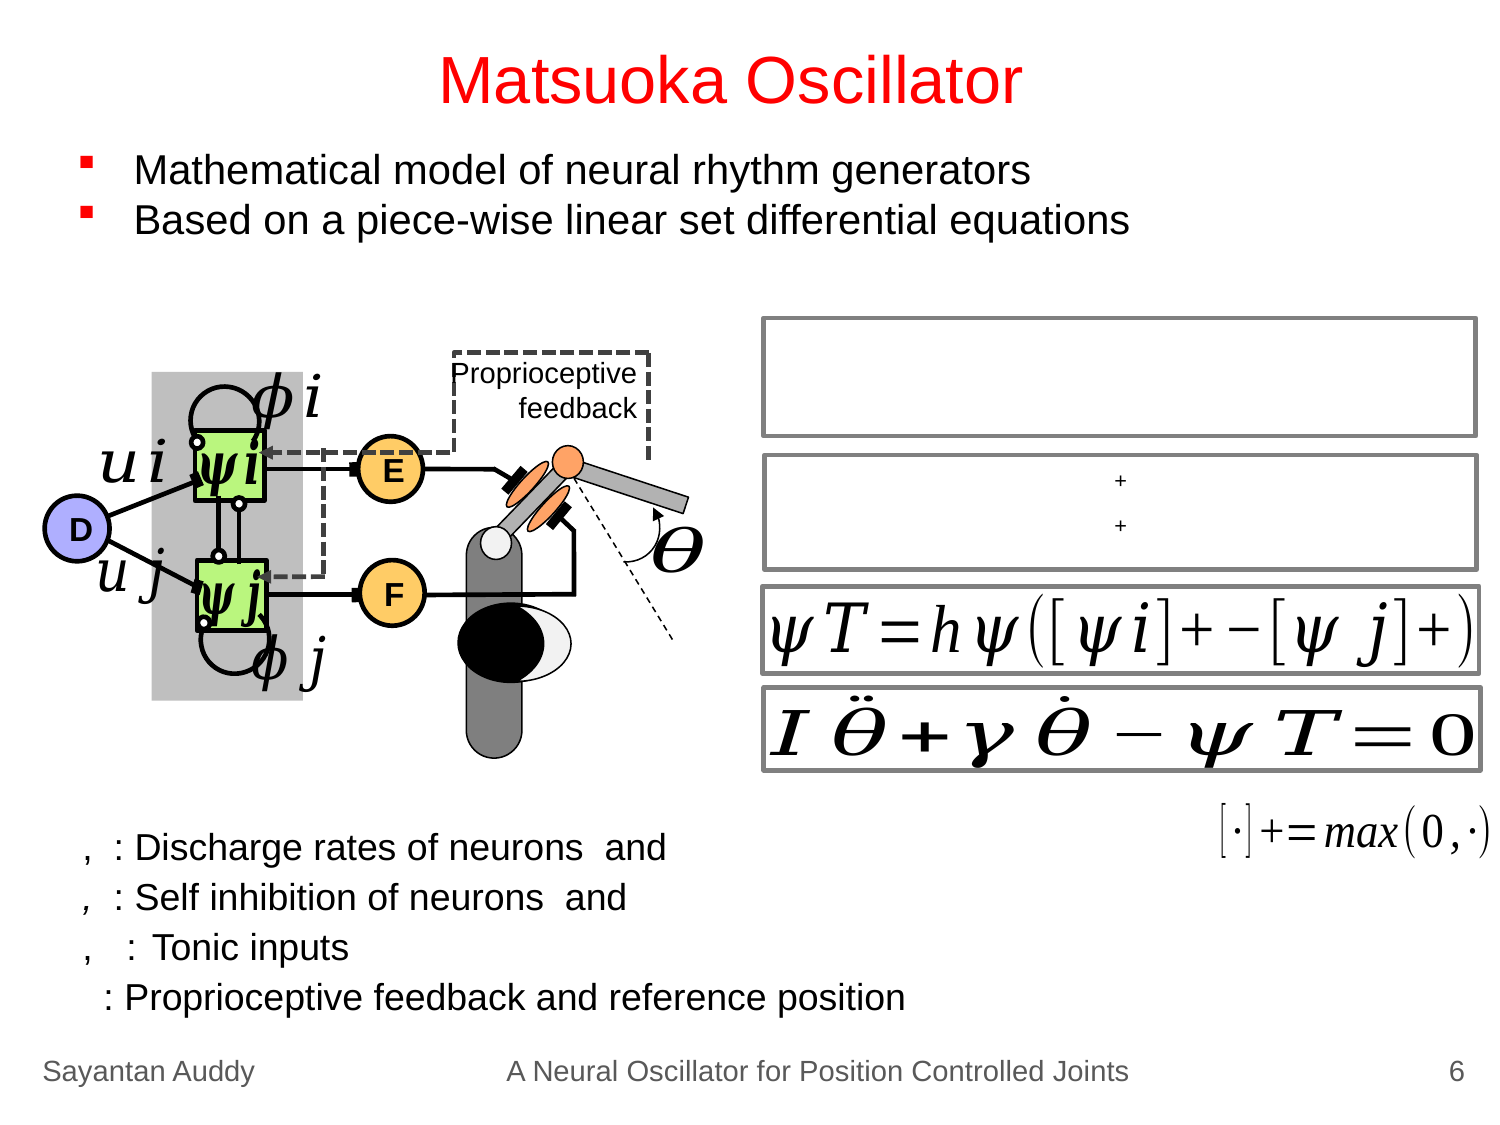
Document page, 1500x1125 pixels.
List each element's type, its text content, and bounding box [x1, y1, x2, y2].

footer A Neural Oscillator for Position Controlled Joints [308, 1031, 1329, 1110]
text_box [44, 347, 734, 759]
slide_number Sayantan Auddy [0, 1031, 298, 1110]
title Matsuoka Oscillator [24, 8, 1438, 146]
text_box Mathematical model of neural rhythm generators Based on a piece-wise linear set differential equations [62, 135, 1281, 300]
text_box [763, 317, 1479, 769]
slide_number 6 [1371, 1031, 1481, 1110]
